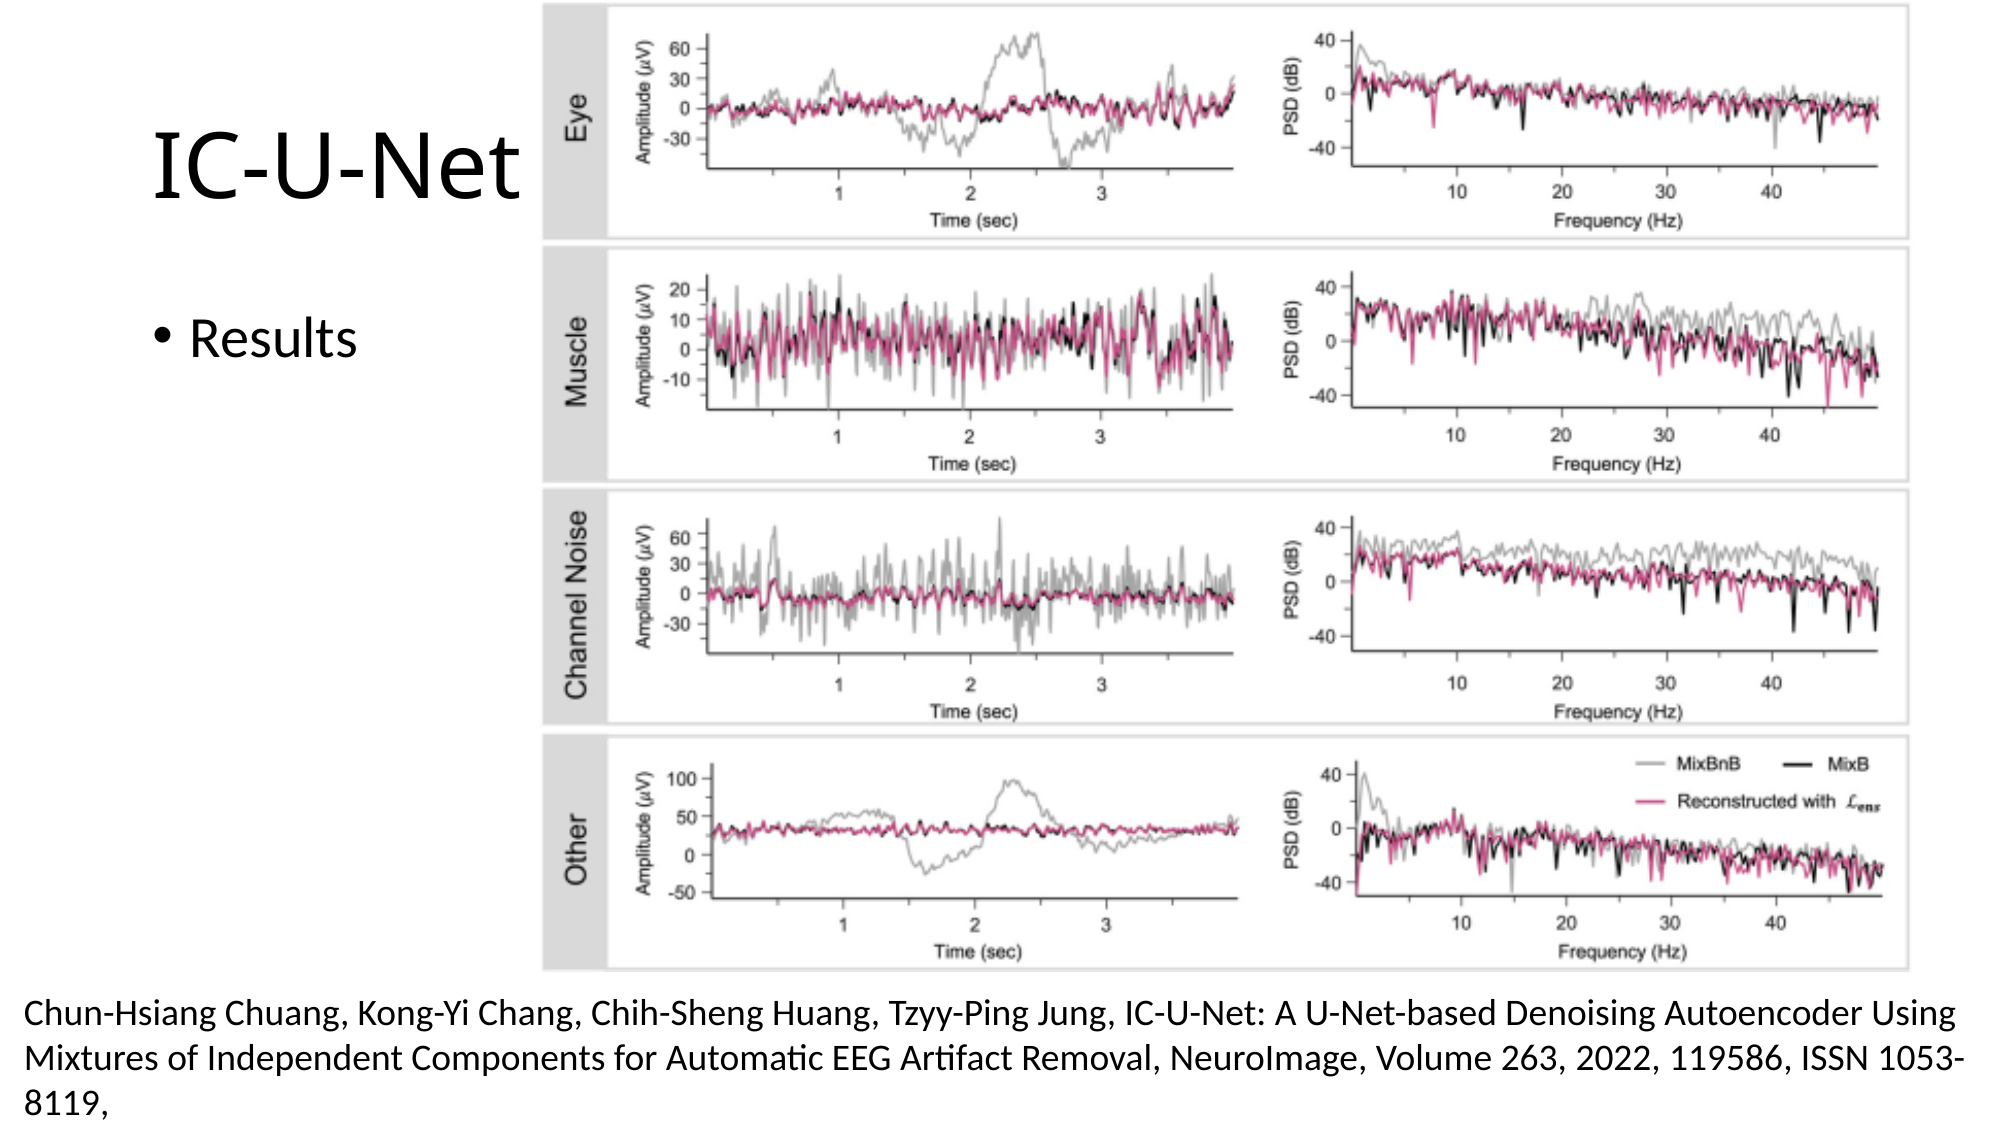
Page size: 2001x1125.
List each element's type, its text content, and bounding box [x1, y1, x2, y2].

text_box Chun-Hsiang Chuang, Kong-Yi Chang, Chih-Sheng Huang, Tzyy-Ping Jung, IC-U-Net: A U-Net-based Denoising Autoencoder Using Mixtures of Independent Components for Automatic EEG Artifact Removal, NeuroImage, Volume 263, 2022, 119586, ISSN 1053-8119, [9, 980, 1991, 1125]
list Results [137, 299, 1863, 980]
picture [525, 0, 1916, 972]
title IC-U-Net [137, 59, 525, 278]
